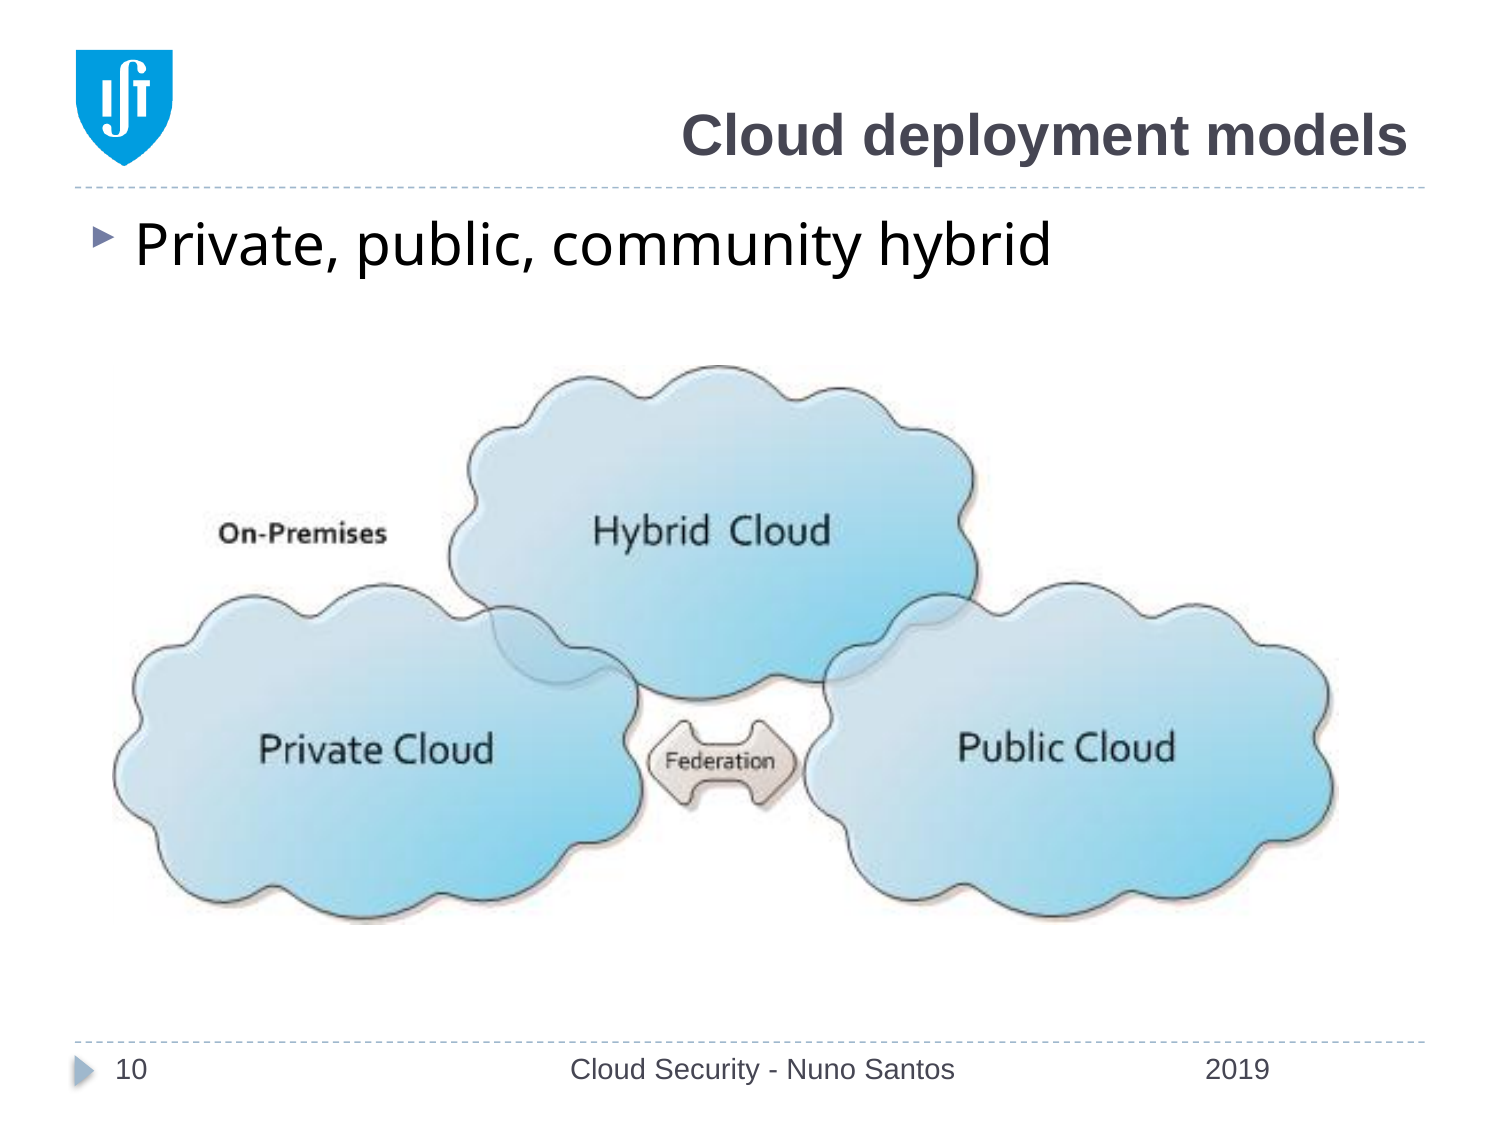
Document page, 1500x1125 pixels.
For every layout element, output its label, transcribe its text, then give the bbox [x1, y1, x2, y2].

slide_number 2019 [1051, 1042, 1426, 1103]
title Cloud deployment models [200, 24, 1425, 175]
picture [112, 365, 1339, 926]
slide_number 10 [100, 1042, 426, 1103]
list Private, public, community hybrid [75, 200, 1425, 1010]
footer Cloud Security - Nuno Santos [475, 1042, 1051, 1103]
picture [68, 42, 180, 175]
